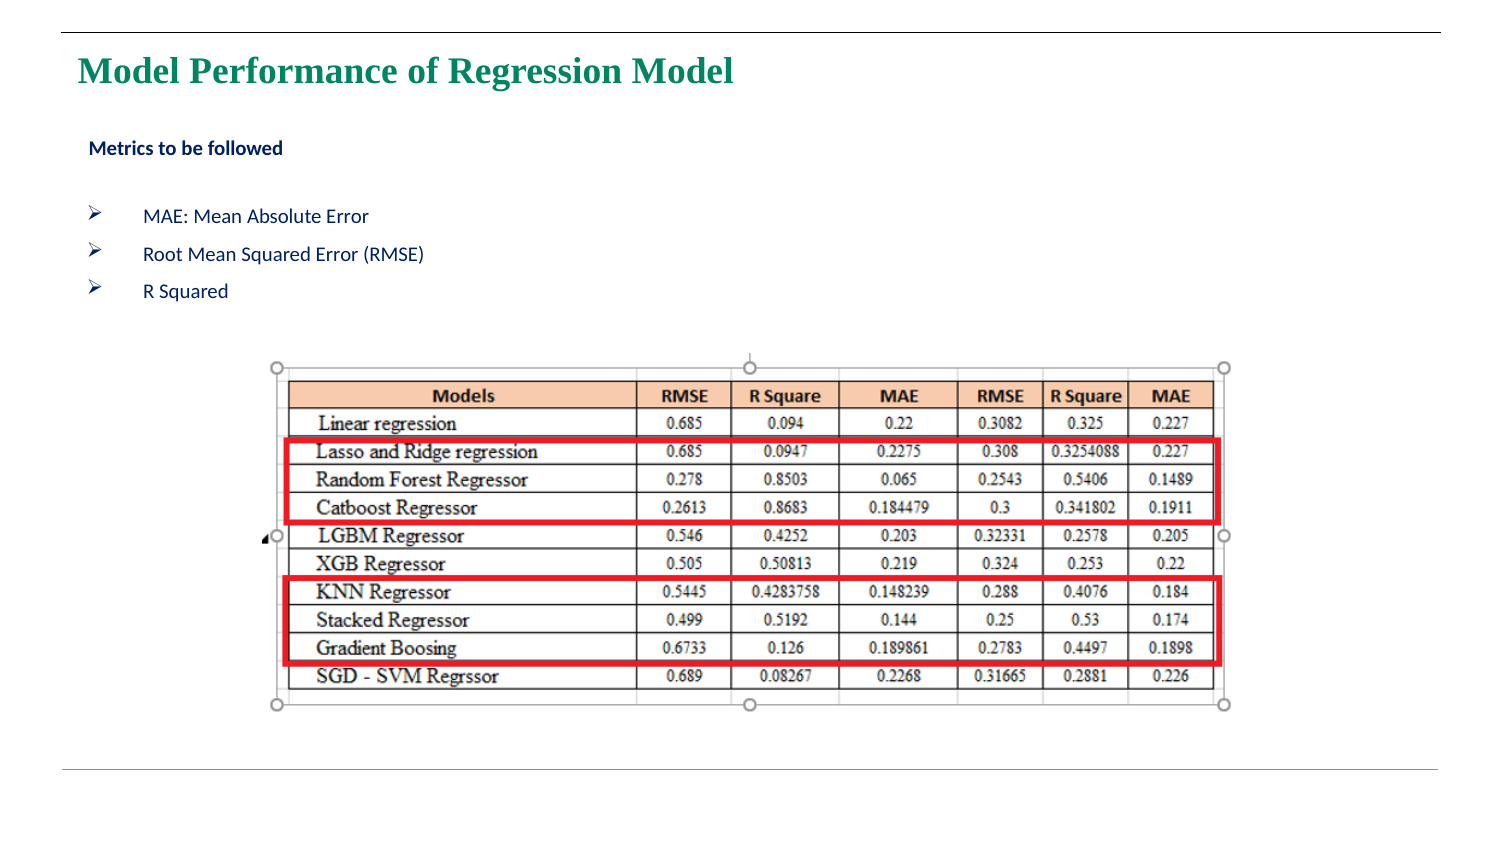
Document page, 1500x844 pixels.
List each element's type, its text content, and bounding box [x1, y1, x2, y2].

text_box MAE: Mean Absolute Error Root Mean Squared Error (RMSE) R Squared [72, 182, 823, 310]
title Model Performance of Regression Model [63, 33, 1439, 164]
text_box Metrics to be followed [73, 114, 299, 167]
picture [262, 353, 1238, 720]
